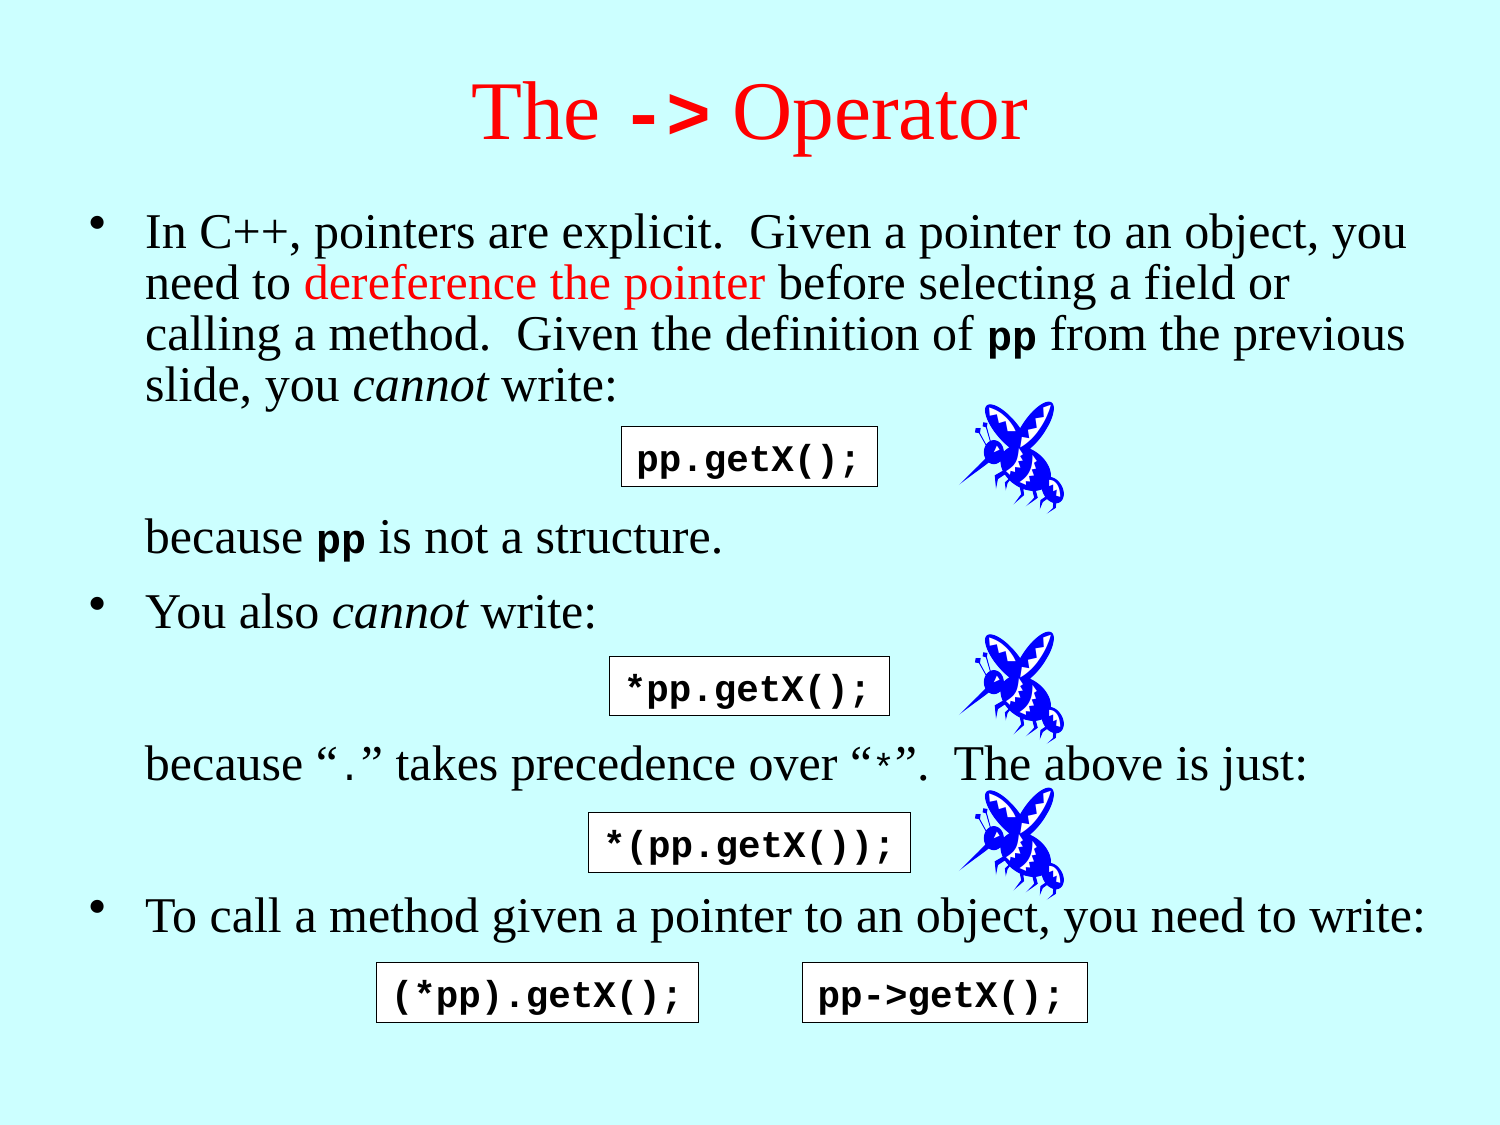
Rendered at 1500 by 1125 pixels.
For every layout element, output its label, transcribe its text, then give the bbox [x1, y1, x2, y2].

text_box pp->getX(); [802, 962, 1088, 1023]
text_box (*pp).getX(); [376, 962, 699, 1023]
list In C++, pointers are explicit. Given a pointer to an object, you need to dereference the pointer before selecting a field or calling a method. Given the definition of pp from the previous slide, you cannot write: because pp is not a structure. You also cannot write: because “.” takes precedence over “*”. The above is just: To call a method given a pointer to an object, you need to write: [73, 199, 1451, 964]
title The -> Operator [0, 12, 1500, 201]
text_box pp.getX(); [621, 426, 878, 487]
picture [958, 398, 1067, 515]
text_box *(pp.getX()); [588, 812, 911, 873]
picture [958, 784, 1067, 901]
text_box *pp.getX(); [609, 656, 890, 716]
picture [958, 628, 1067, 745]
